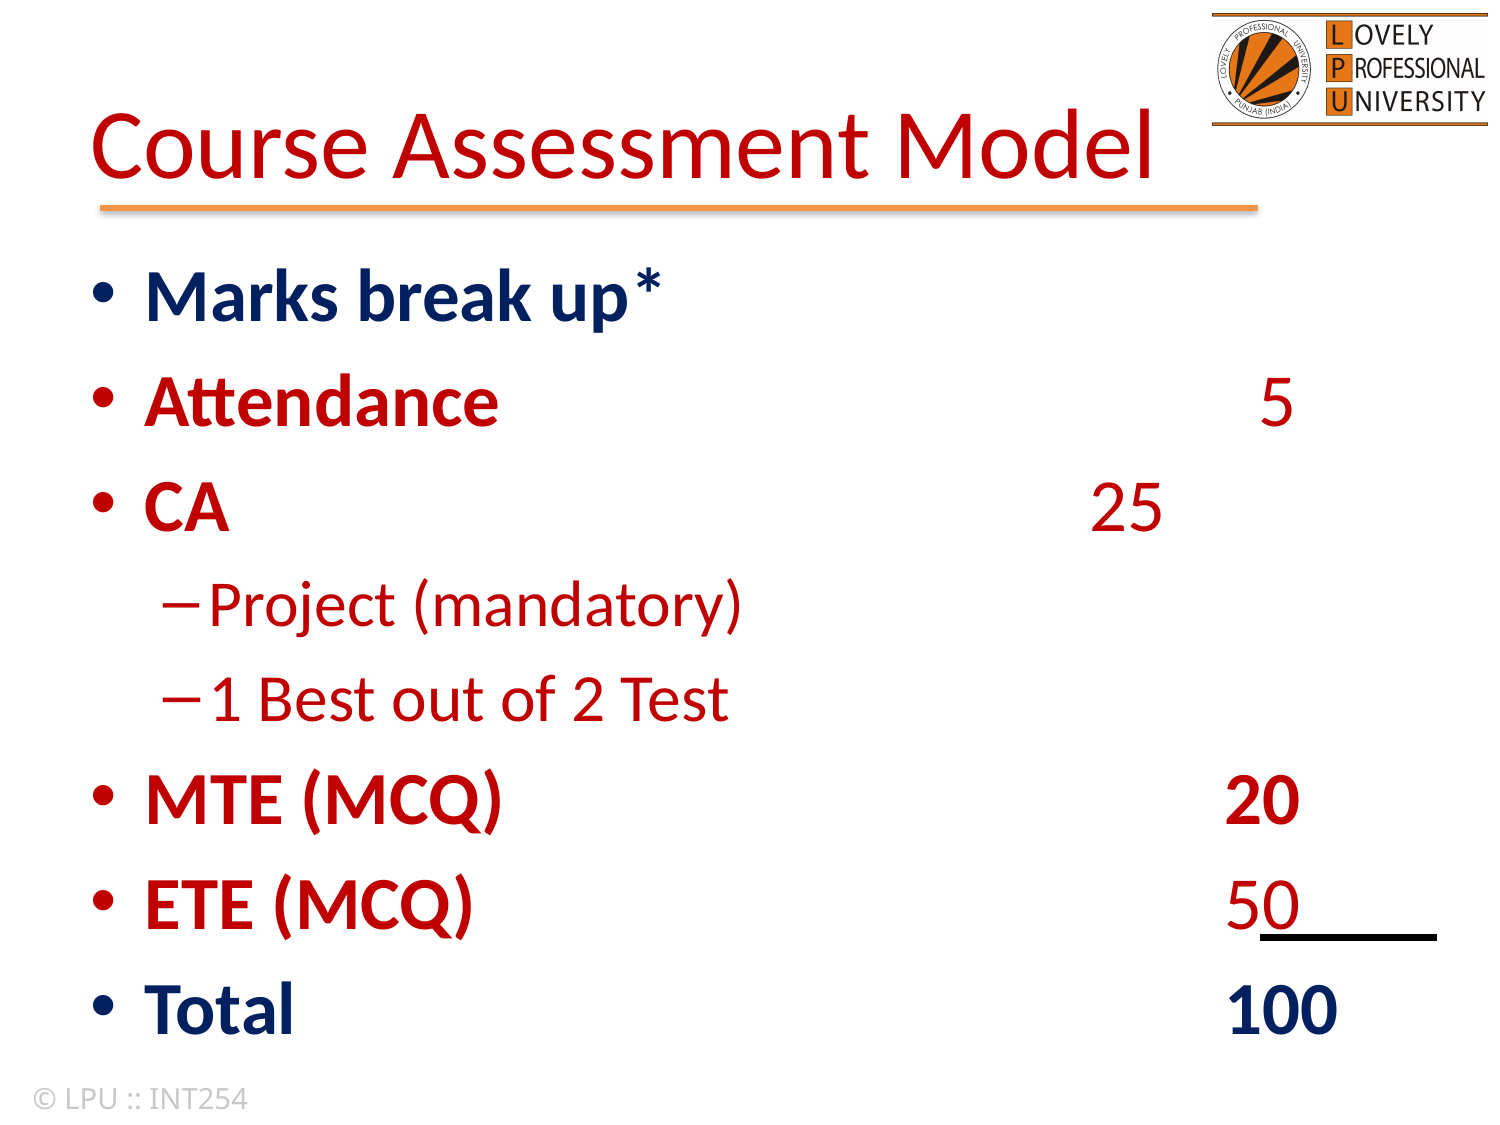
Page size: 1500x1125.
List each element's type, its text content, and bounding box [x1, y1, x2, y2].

title Course Assessment Model [75, 45, 1425, 233]
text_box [1212, 13, 1488, 126]
list Marks break up* Attendance 5 CA 25 Project (mandatory) 1 Best out of 2 Test MTE (MCQ) 20 ETE (MCQ) 50 Total 100 [75, 238, 1425, 1071]
slide_number © LPU :: INT254 [17, 1070, 950, 1125]
